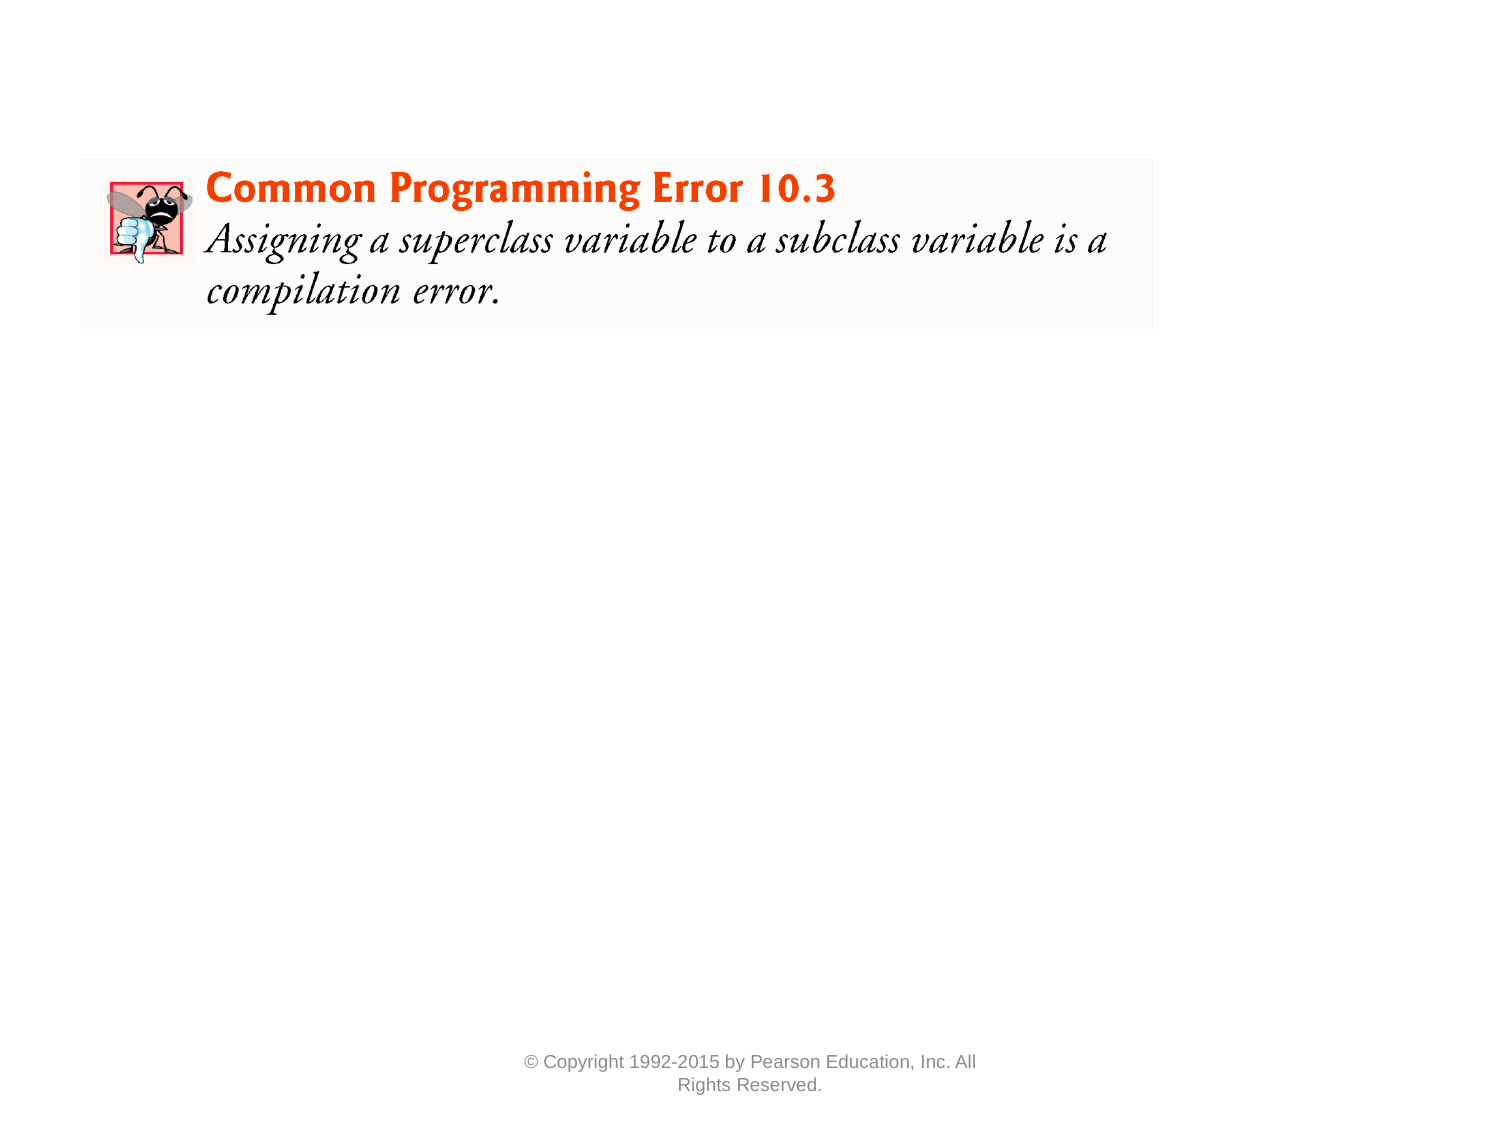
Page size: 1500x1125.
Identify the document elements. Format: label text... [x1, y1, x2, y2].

footer © Copyright 1992-2015 by Pearson Education, Inc. All Rights Reserved. [496, 1042, 1004, 1103]
picture [0, 106, 1500, 1018]
